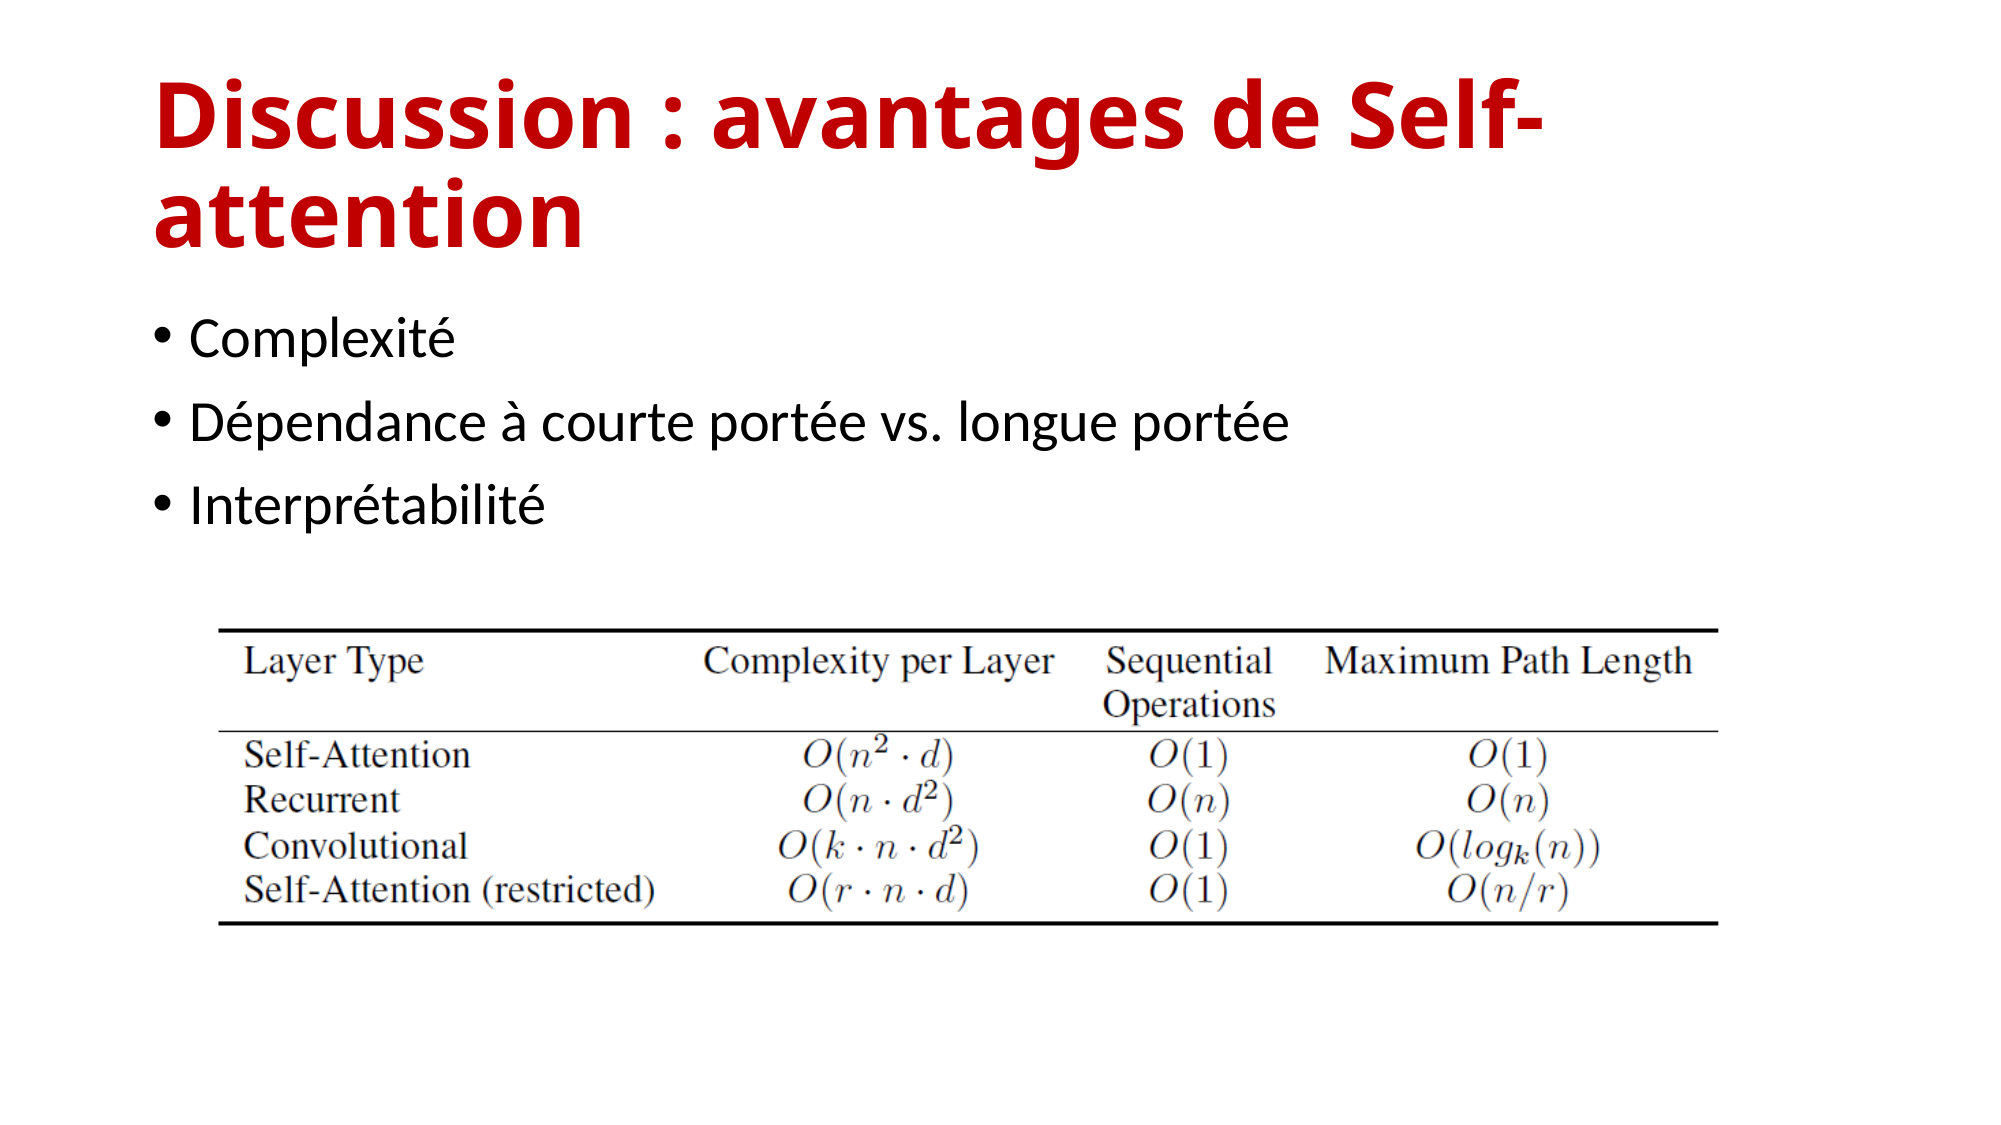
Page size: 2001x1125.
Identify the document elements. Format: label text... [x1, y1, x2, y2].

list Complexité Dépendance à courte portée vs. longue portée Interprétabilité [137, 299, 1863, 1014]
title Discussion : avantages de Self-attention [137, 59, 1863, 278]
picture [175, 611, 1772, 956]
